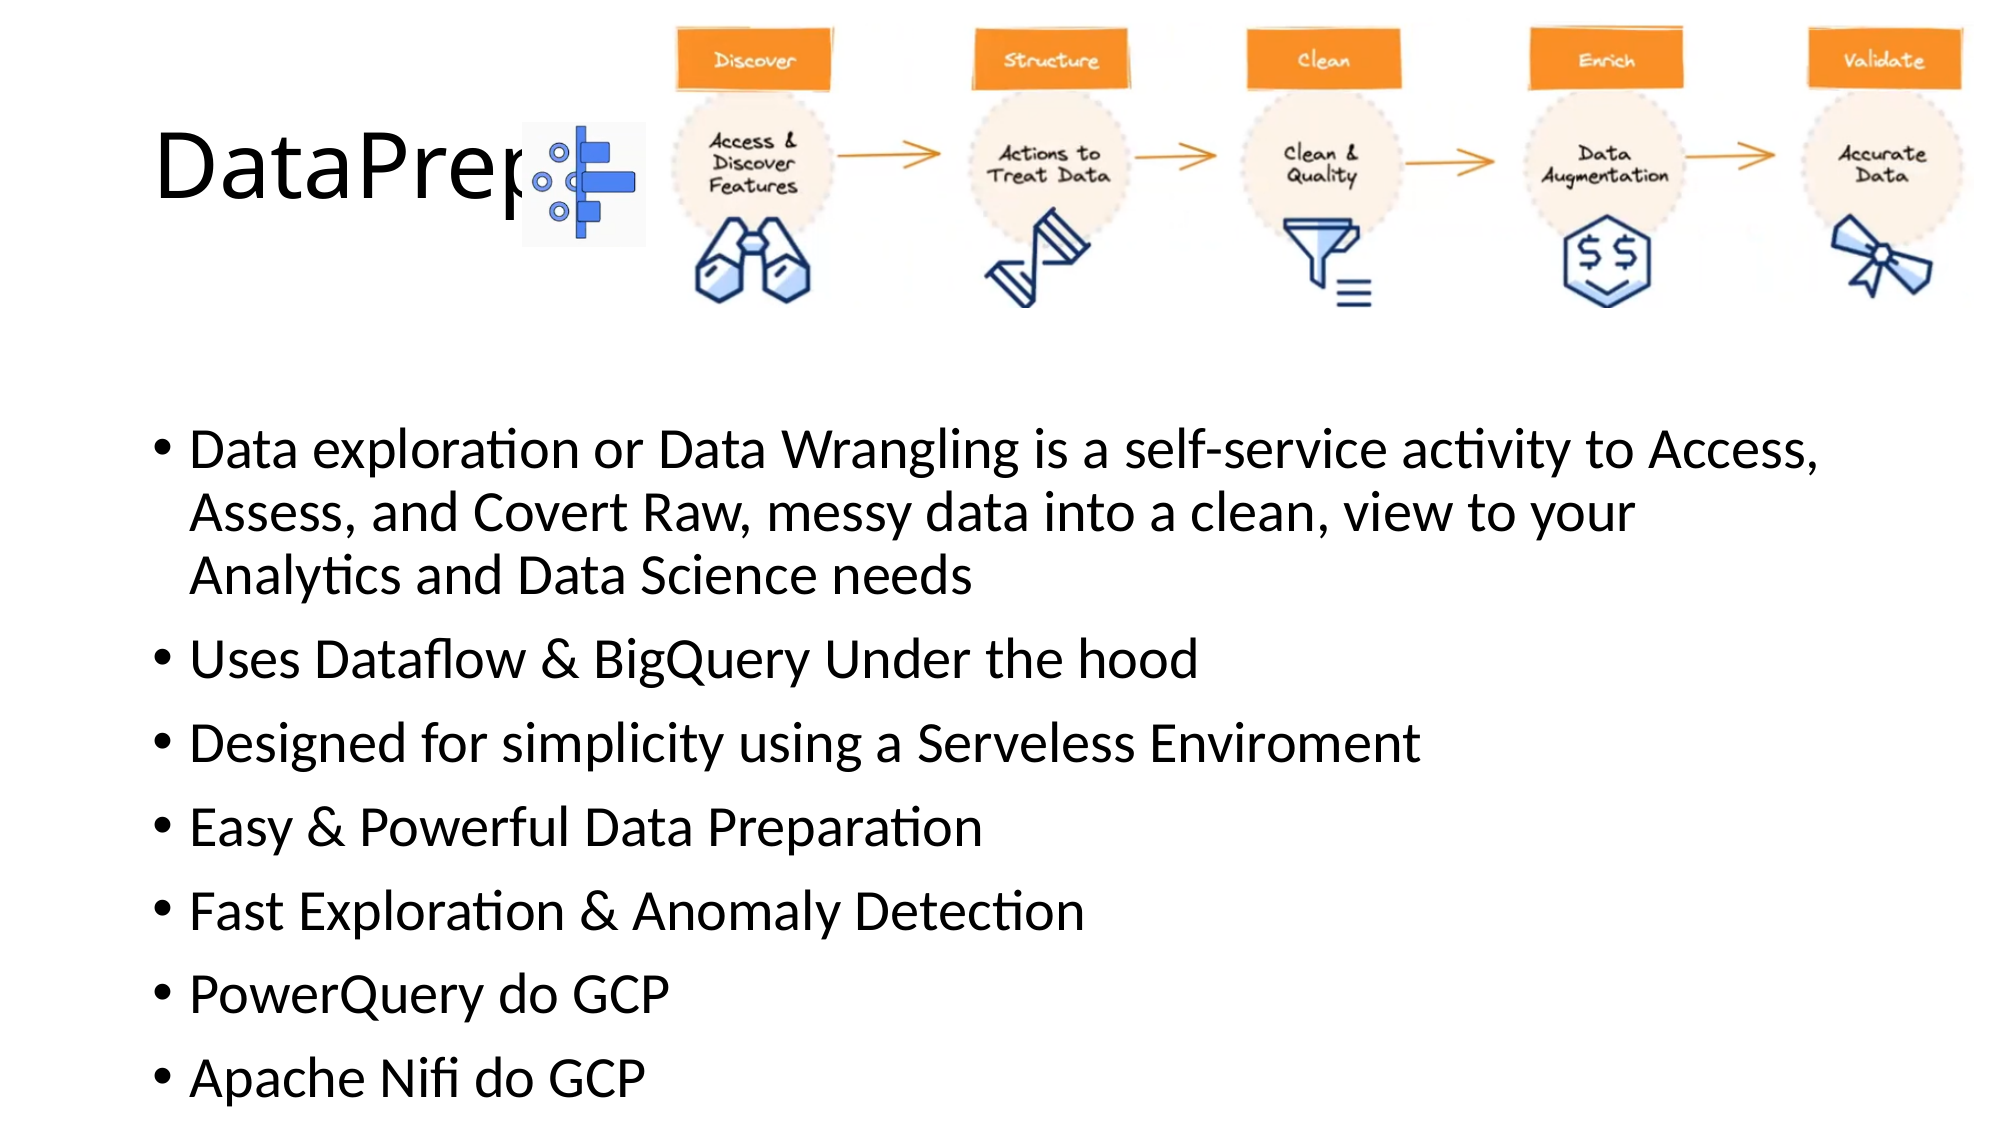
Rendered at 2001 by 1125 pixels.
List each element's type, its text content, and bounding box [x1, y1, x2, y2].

picture [522, 122, 646, 247]
title DataPrep [137, 59, 668, 278]
list Data exploration or Data Wrangling is a self-service activity to Access, Assess, and Covert Raw, messy data into a clean, view to your Analytics and Data Science needs Uses Dataflow & BigQuery Under the hood Designed for simplicity using a Serveless Enviroment Easy & Powerful Data Preparation Fast Exploration & Anomaly Detection PowerQuery do GCP Apache Nifi do GCP [137, 411, 1863, 1125]
picture [668, 0, 1974, 308]
